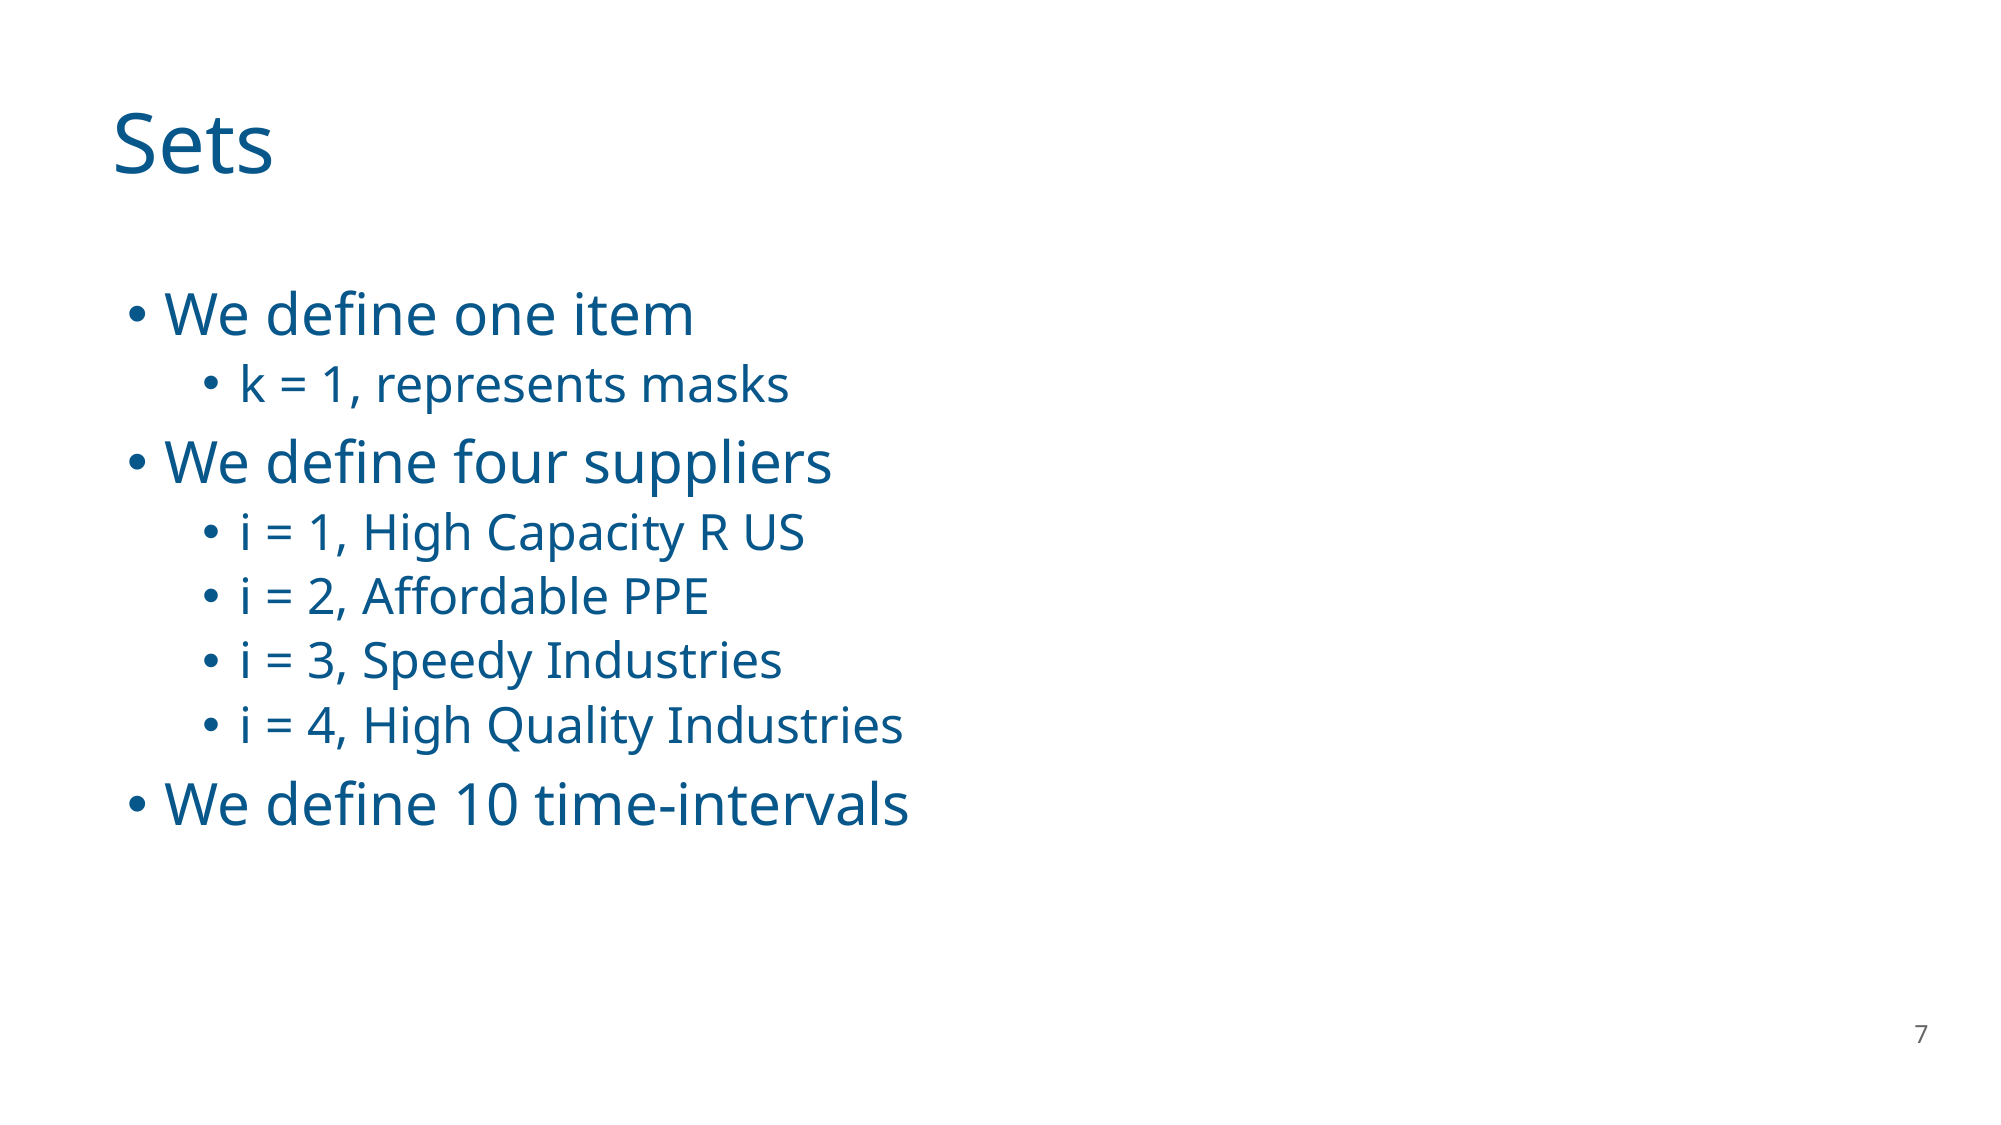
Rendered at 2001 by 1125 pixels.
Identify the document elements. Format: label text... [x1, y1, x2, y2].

title Sets [112, 94, 1888, 260]
slide_number 7 [1887, 1012, 1944, 1058]
